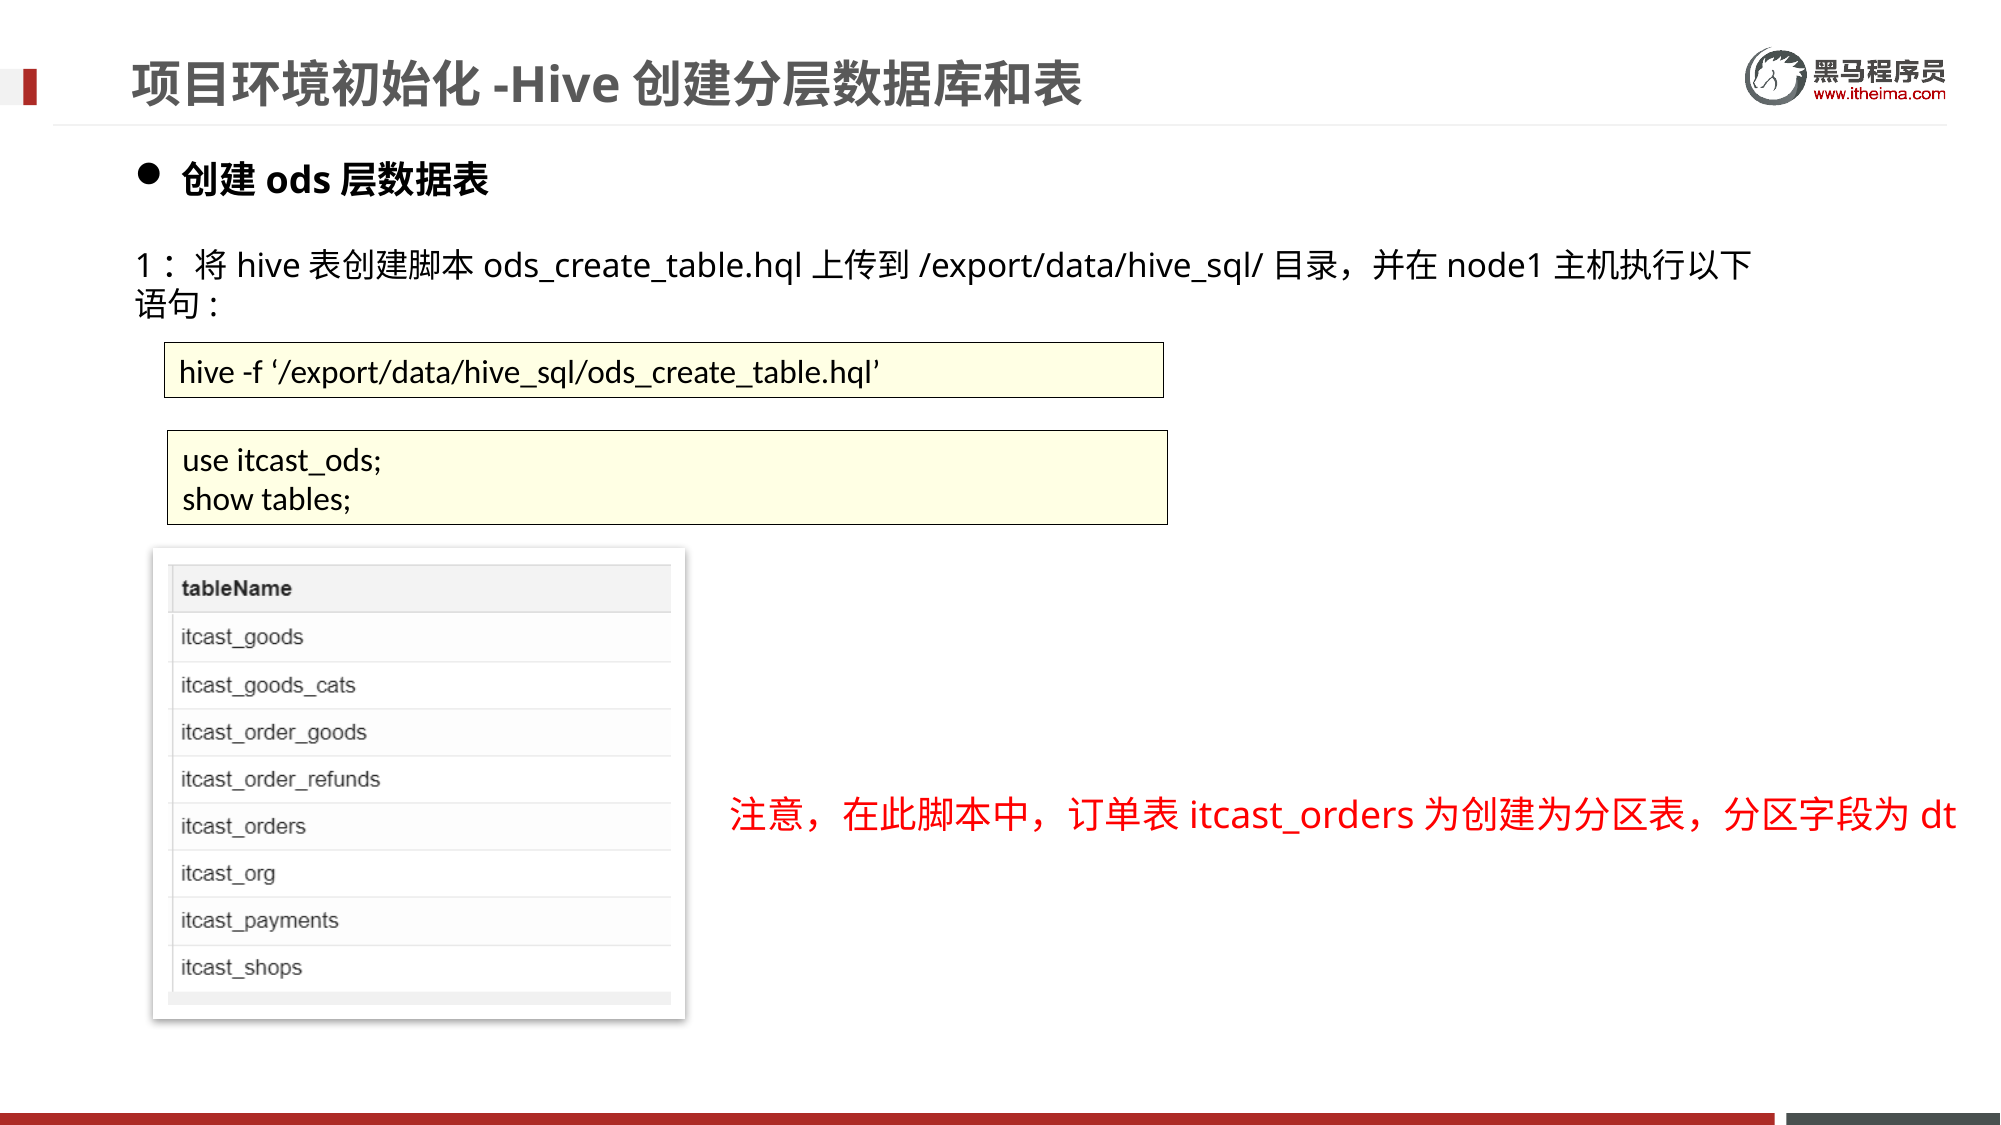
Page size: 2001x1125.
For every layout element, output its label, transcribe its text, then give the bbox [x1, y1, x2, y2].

text_box hive -f ‘/export/data/hive_sql/ods_create_table.hql’ [164, 342, 1164, 398]
text_box 创建ods层数据表 [119, 148, 1847, 209]
text_box 1：将hive表创建脚本ods_create_table.hql上传到/export/data/hive_sql/目录，并在node1主机执行以下语句: [119, 236, 1797, 331]
picture [1744, 46, 1946, 106]
text_box use itcast_ods; show tables; [167, 430, 1168, 525]
text_box 注意，在此脚本中，订单表itcast_orders为创建为分区表，分区字段为dt [715, 783, 2000, 844]
picture [167, 562, 672, 1005]
title 项目环境初始化-Hive创建分层数据库和表 [116, 40, 1556, 125]
